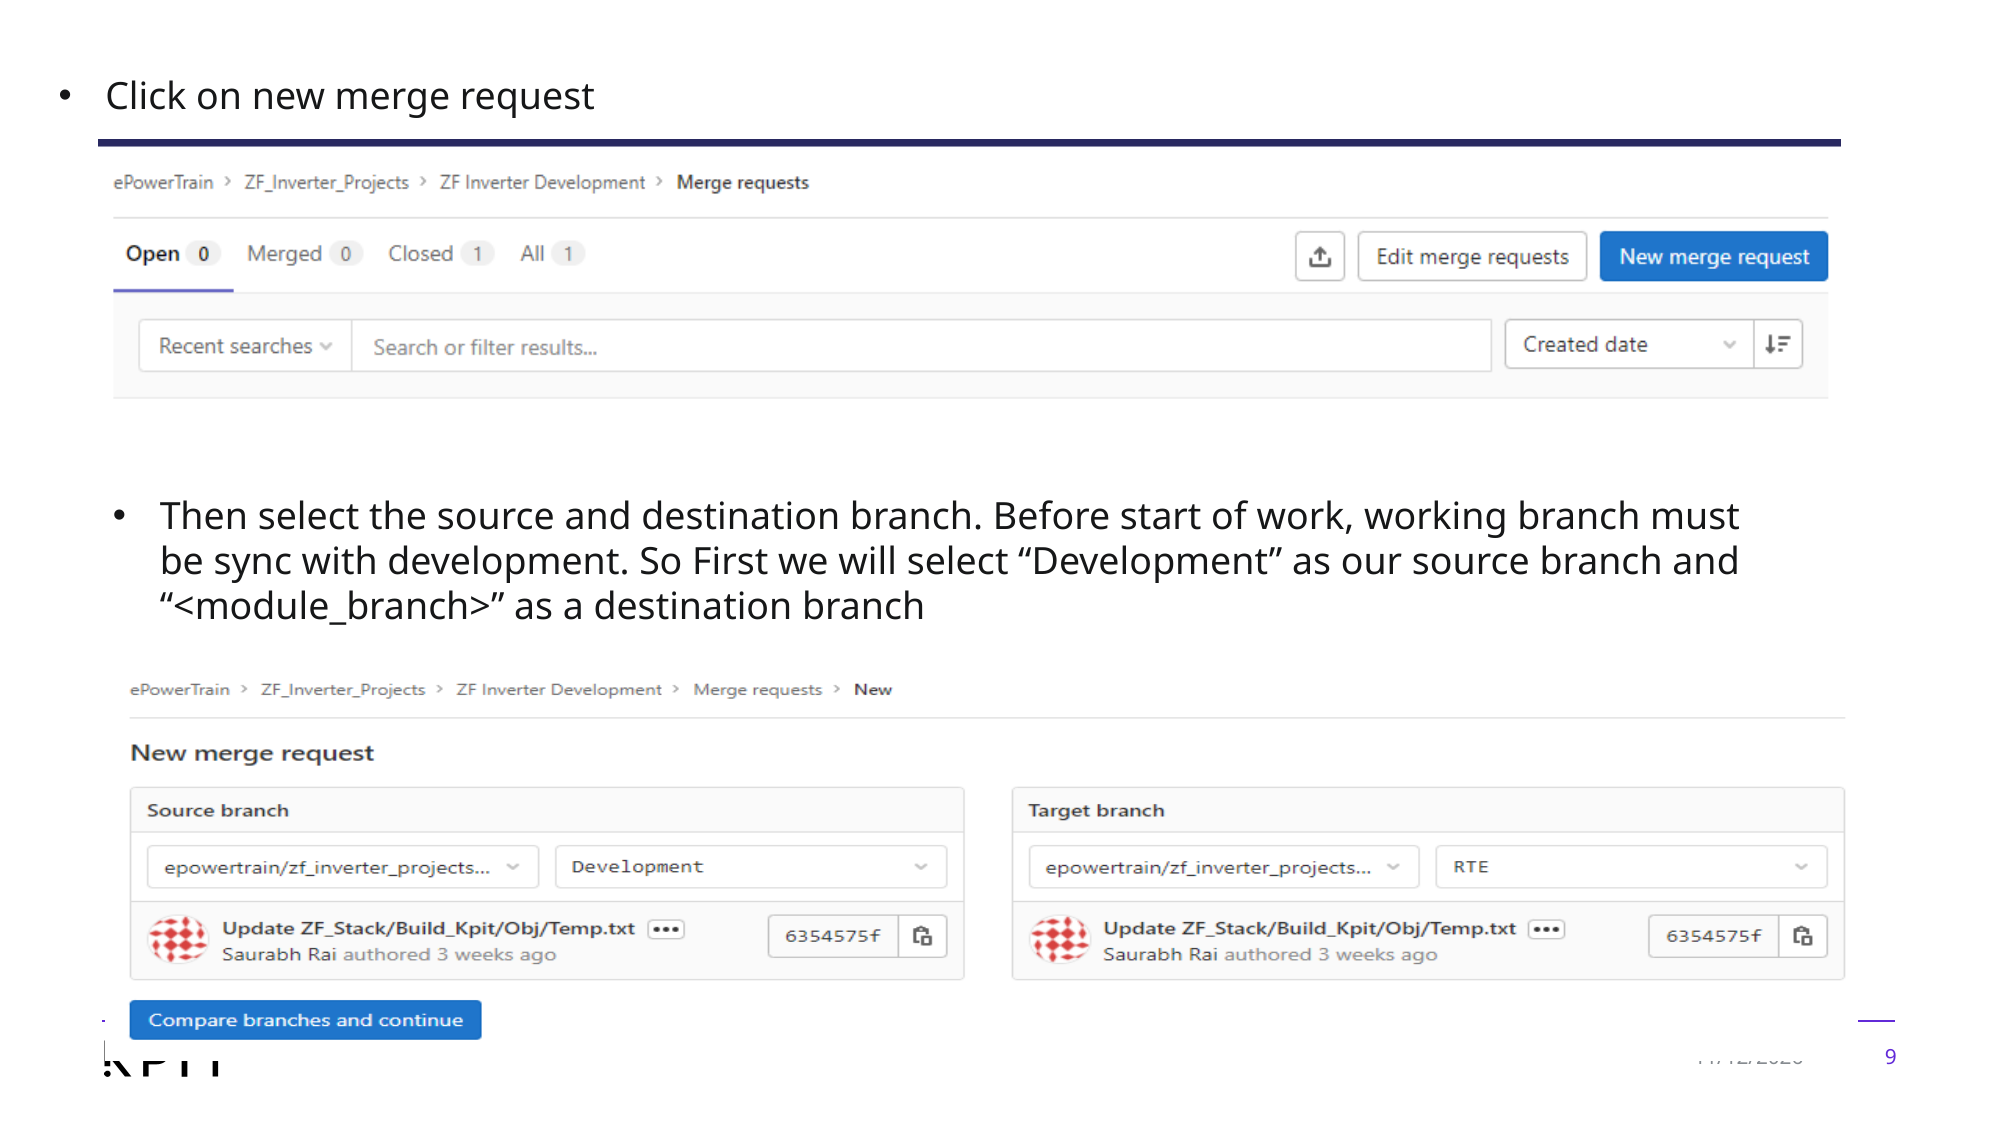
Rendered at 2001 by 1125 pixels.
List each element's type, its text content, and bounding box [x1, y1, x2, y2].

picture [104, 669, 1858, 1077]
text_box Click on new merge request [43, 64, 1912, 125]
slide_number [1676, 1061, 1819, 1077]
slide_number 9 [1835, 1038, 1912, 1077]
text_box Then select the source and destination branch. Before start of work, working branch must be sync with development. So First we will select “Development” as our source branch and “<module_branch>” as a destination branch [98, 484, 1780, 635]
picture [98, 139, 1841, 435]
